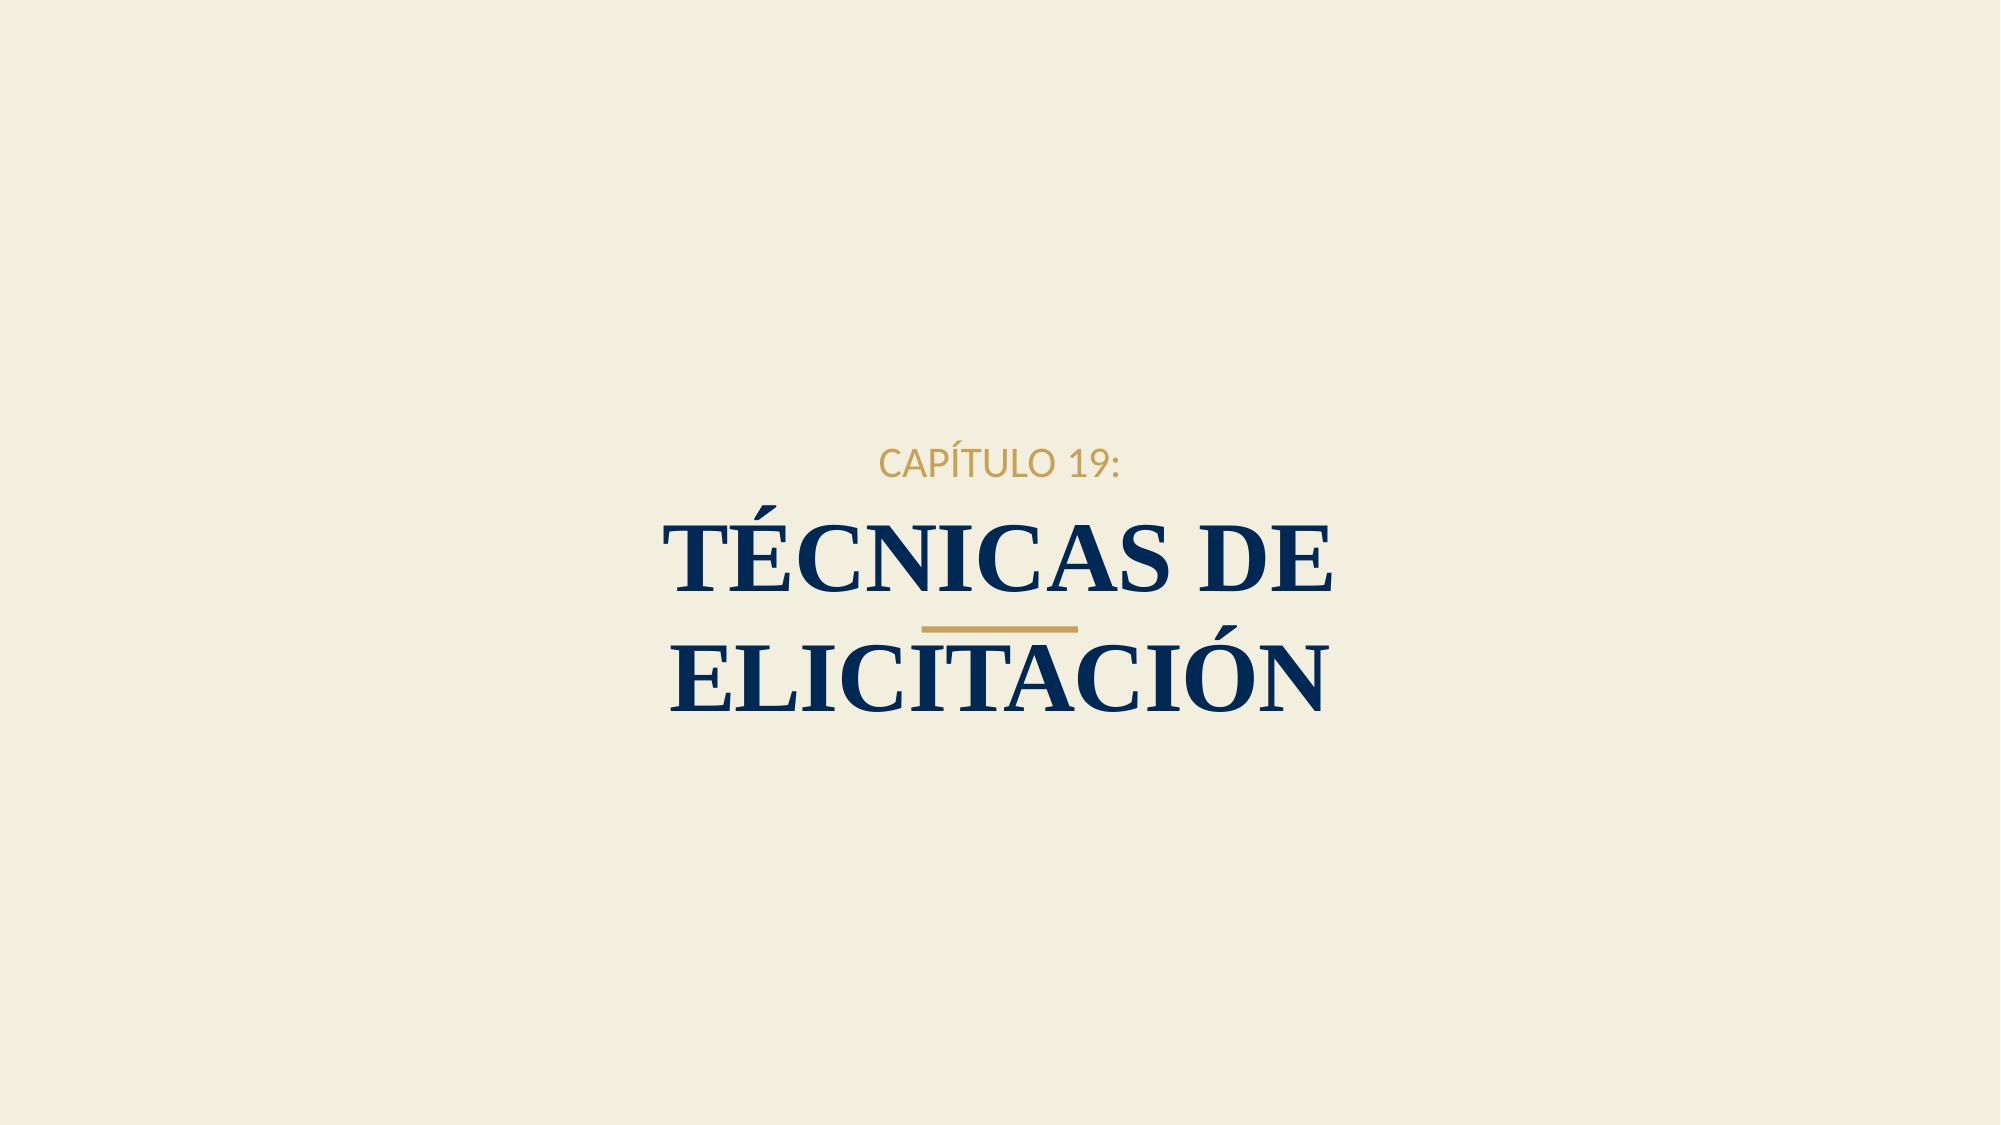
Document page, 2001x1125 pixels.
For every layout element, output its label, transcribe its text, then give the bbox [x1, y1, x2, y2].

title CAPÍTULO 19: TÉCNICAS DE ELICITACIÓN [319, 431, 1681, 732]
text_box [921, 626, 1078, 633]
